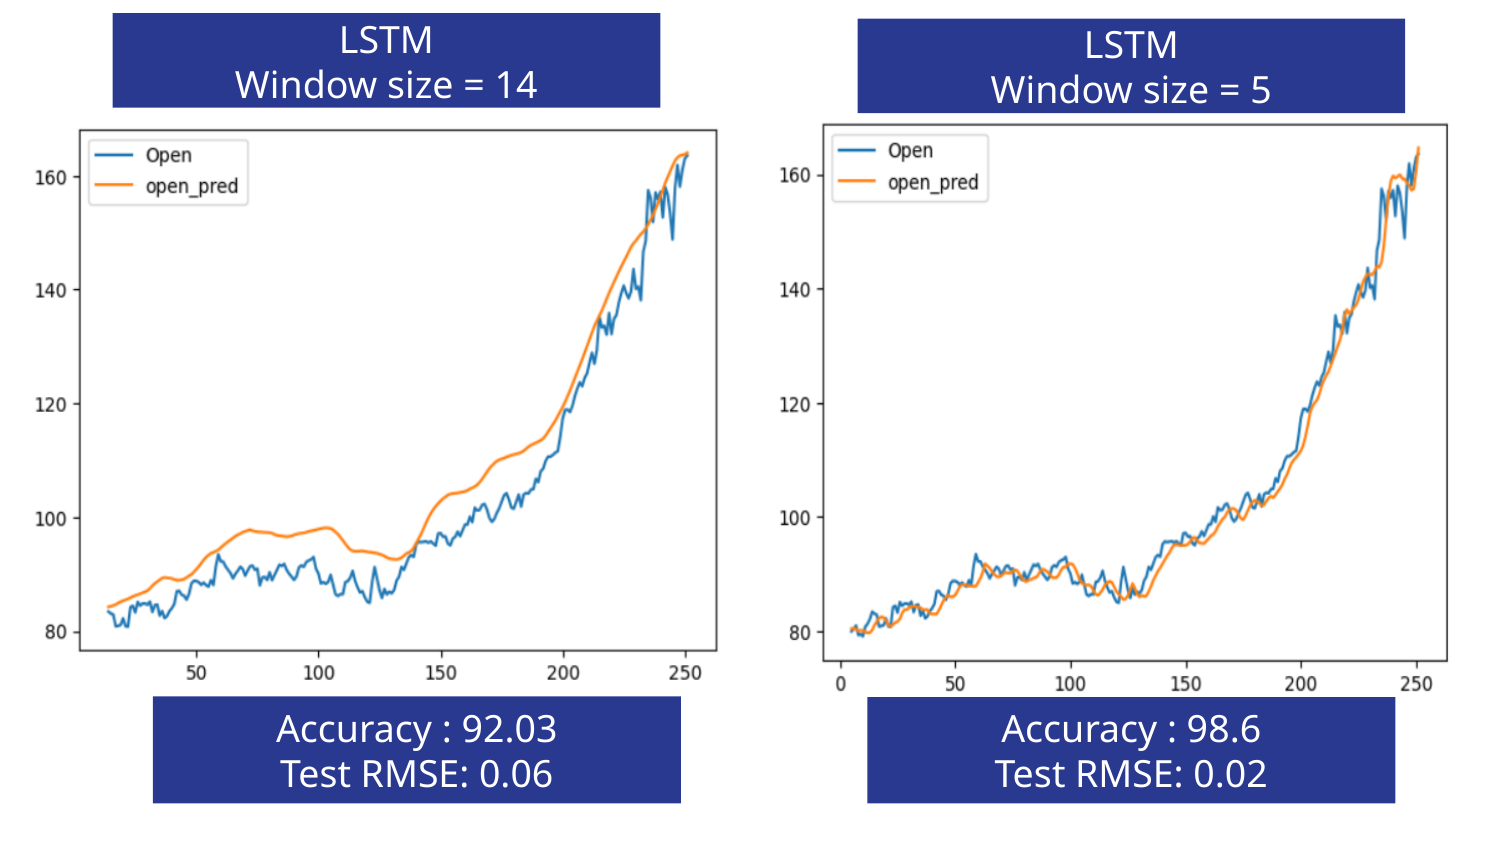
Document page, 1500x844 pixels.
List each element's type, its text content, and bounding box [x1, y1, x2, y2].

text_box LSTM Window size = 14 [112, 13, 661, 108]
picture [768, 119, 1451, 697]
picture [26, 119, 722, 697]
text_box LSTM Window size = 5 [857, 18, 1406, 114]
text_box Accuracy : 92.03 Test RMSE: 0.06 [152, 705, 681, 804]
text_box Accuracy : 98.6 Test RMSE: 0.02 [867, 705, 1396, 804]
